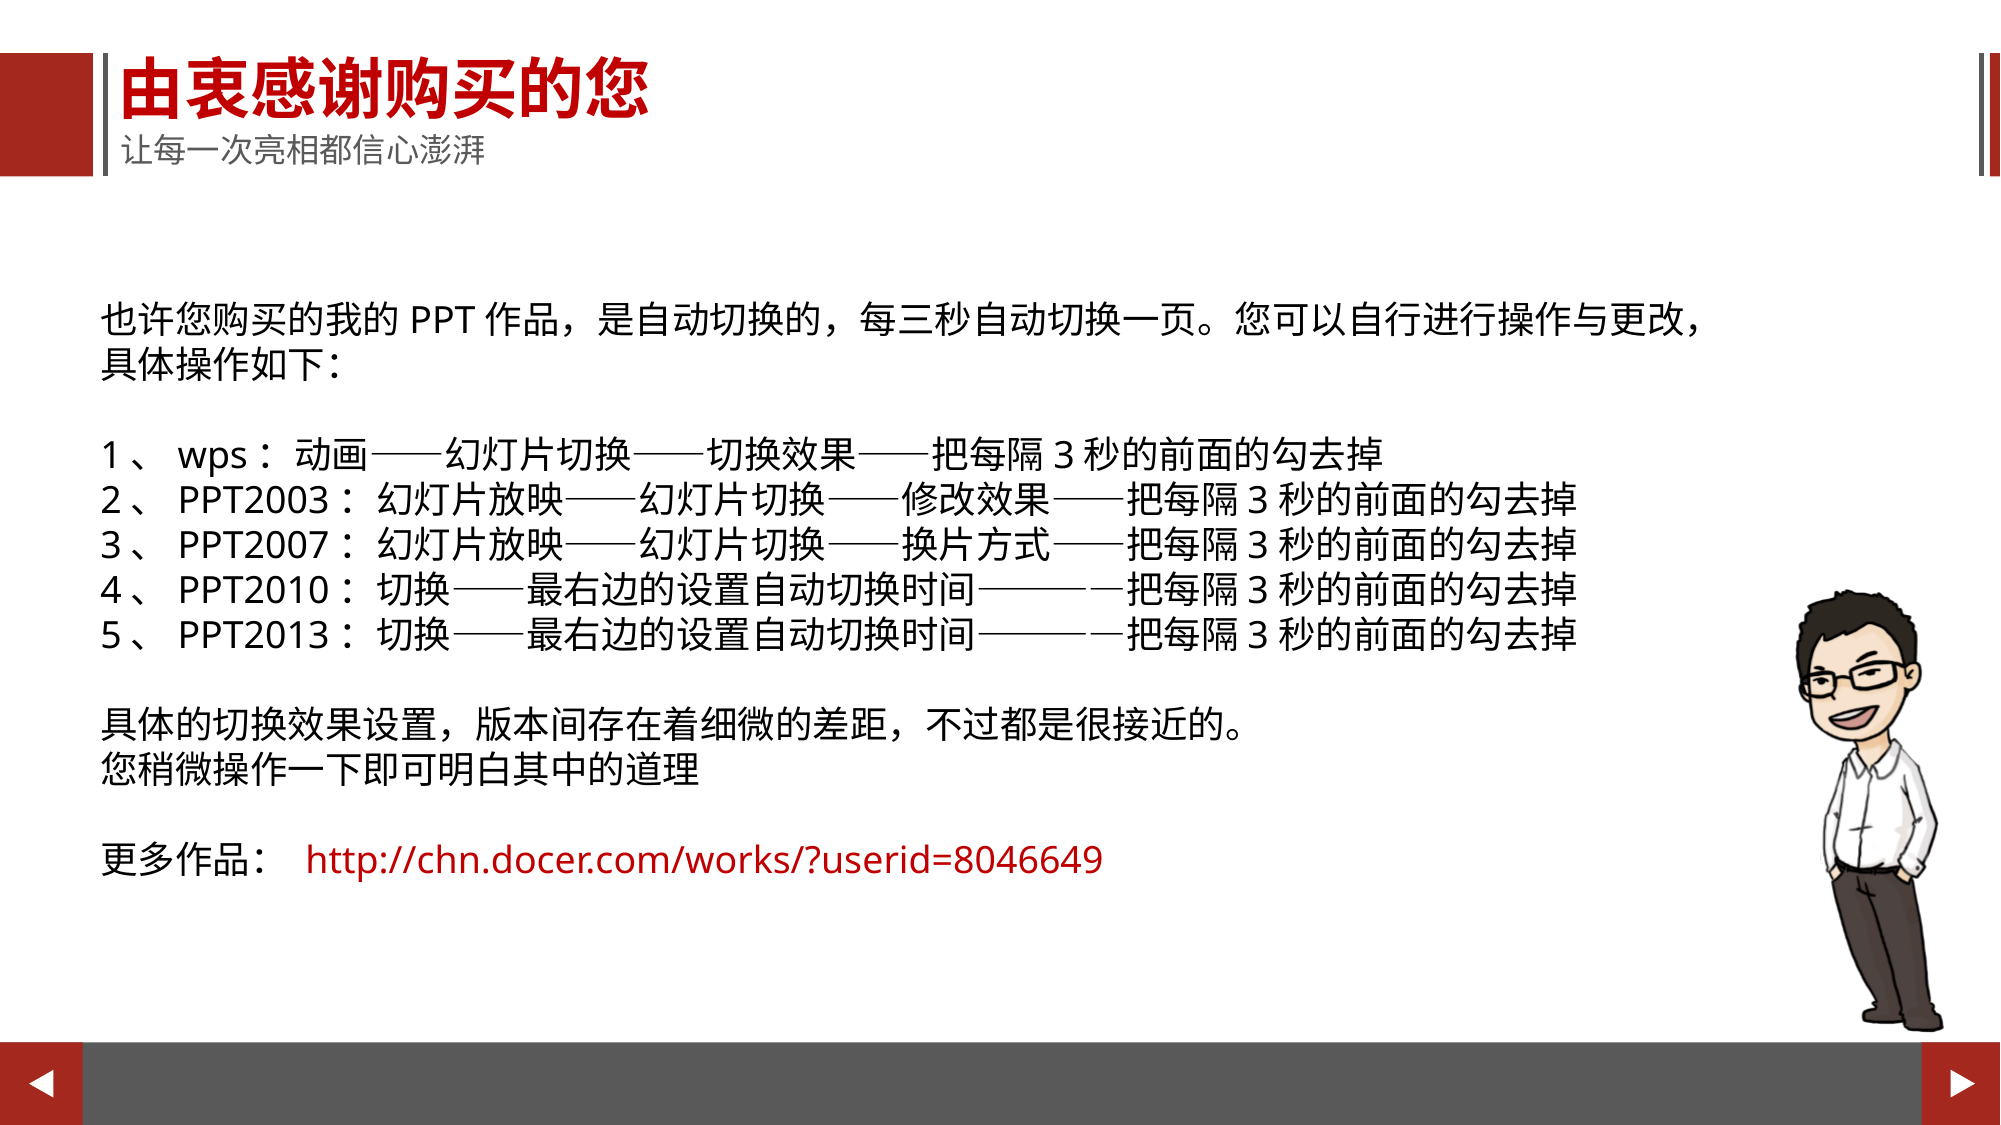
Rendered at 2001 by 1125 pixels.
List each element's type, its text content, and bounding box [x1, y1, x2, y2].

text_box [0, 38, 2000, 177]
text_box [0, 1042, 2000, 1125]
picture [1720, 578, 2000, 1070]
text_box 也许您购买的我的PPT作品，是自动切换的，每三秒自动切换一页。您可以自行进行操作与更改，具体操作如下： 1、wps：动画——幻灯片切换——切换效果——把每隔3秒的前面的勾去掉 2、PPT2003：幻灯片放映——幻灯片切换——修改效果——把每隔3秒的前面的勾去掉 3、PPT2007：幻灯片放映——幻灯片切换——换片方式——把每隔3秒的前面的勾去掉 4、PPT2010：切换——最右边的设置自动切换时间————把每隔3秒的前面的勾去掉 5、PPT2013：切换——最右边的设置自动切换时间————把每隔3秒的前面的勾去掉 具体的切换效果设置，版本间存在着细微的差距，不过都是很接近的。 您稍微操作一下即可明白其中的道理 更多作品： http://chn.docer.com/works/?userid=8046649 [85, 288, 1752, 888]
